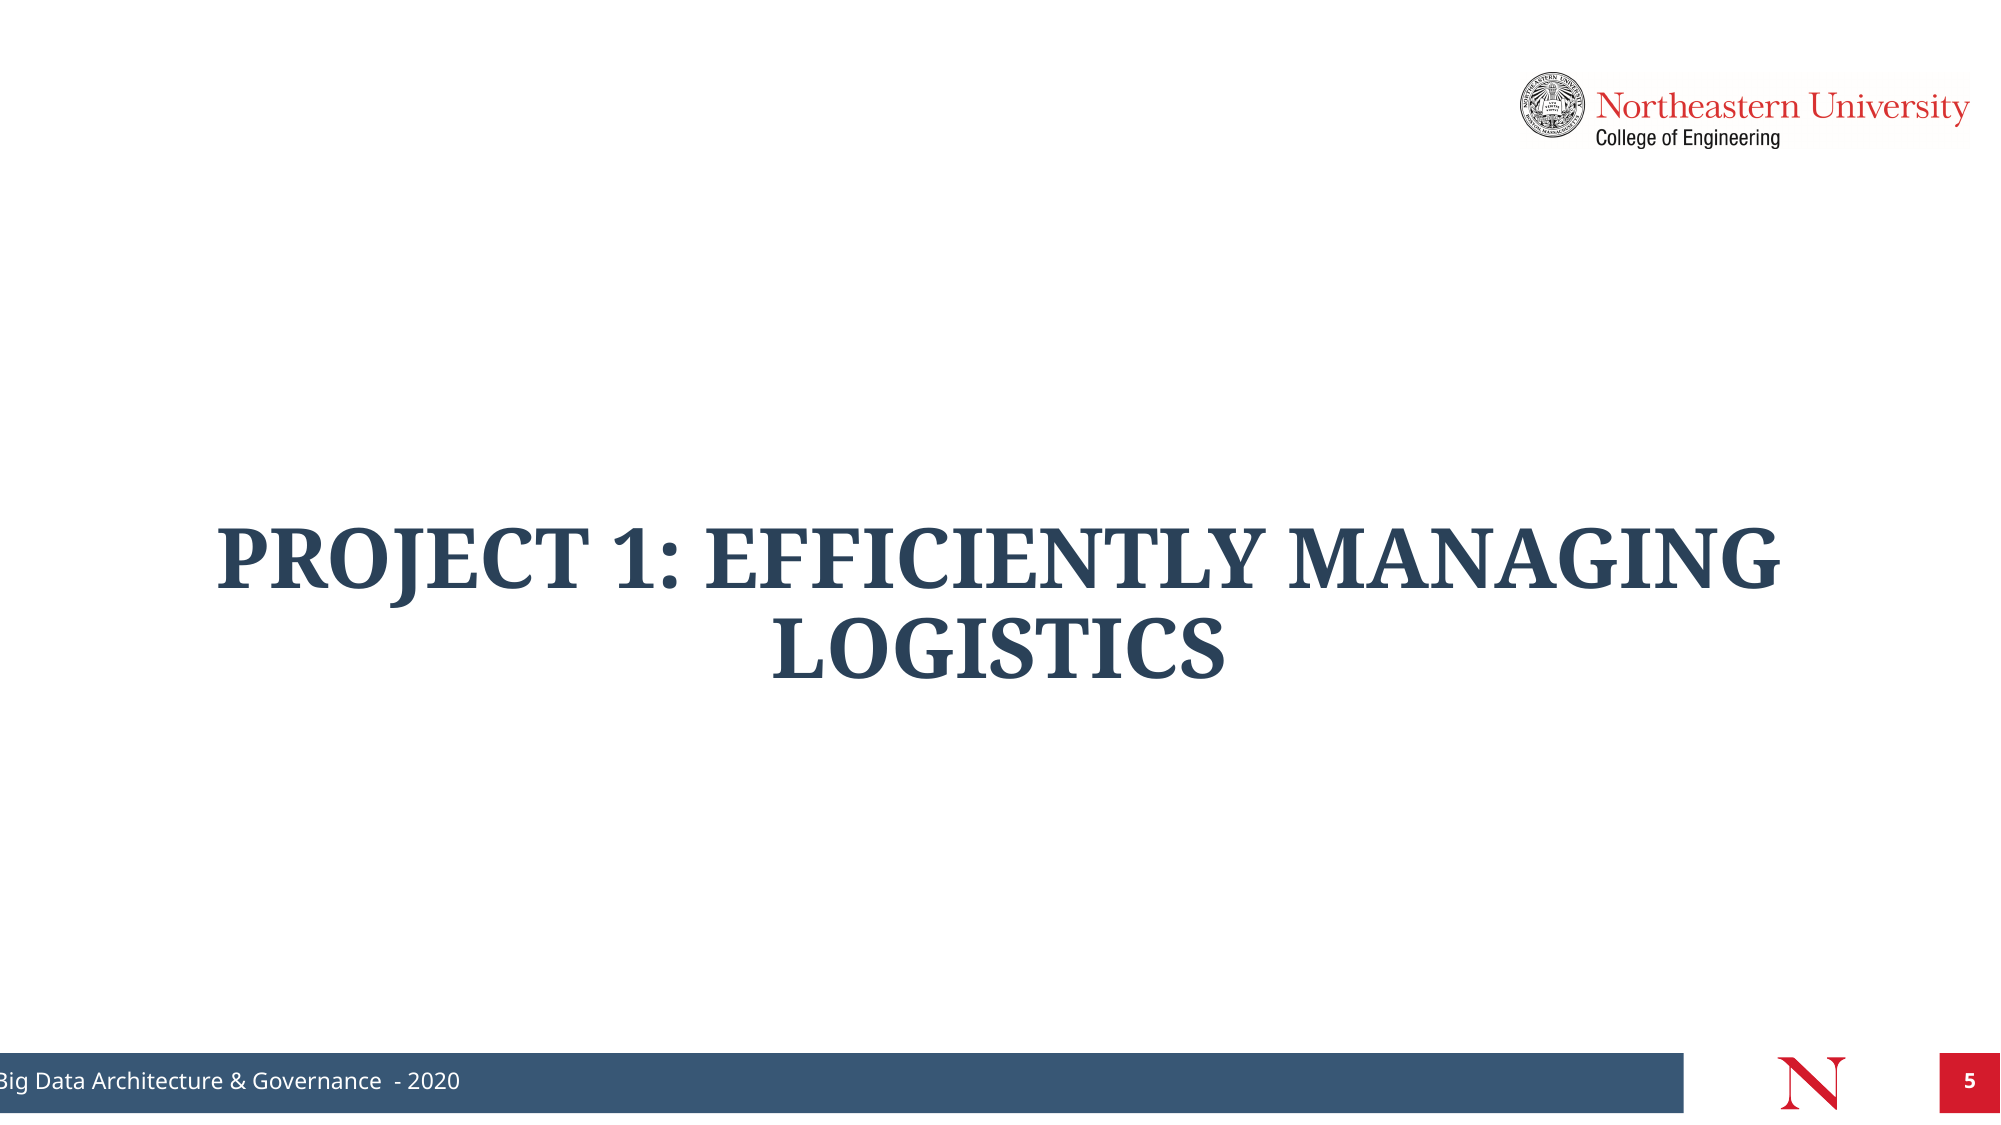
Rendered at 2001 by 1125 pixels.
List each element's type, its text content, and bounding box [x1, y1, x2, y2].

picture [1520, 72, 1970, 149]
title Project 1: Efficiently managing Logistics [137, 517, 1863, 699]
picture [1766, 1038, 1857, 1125]
